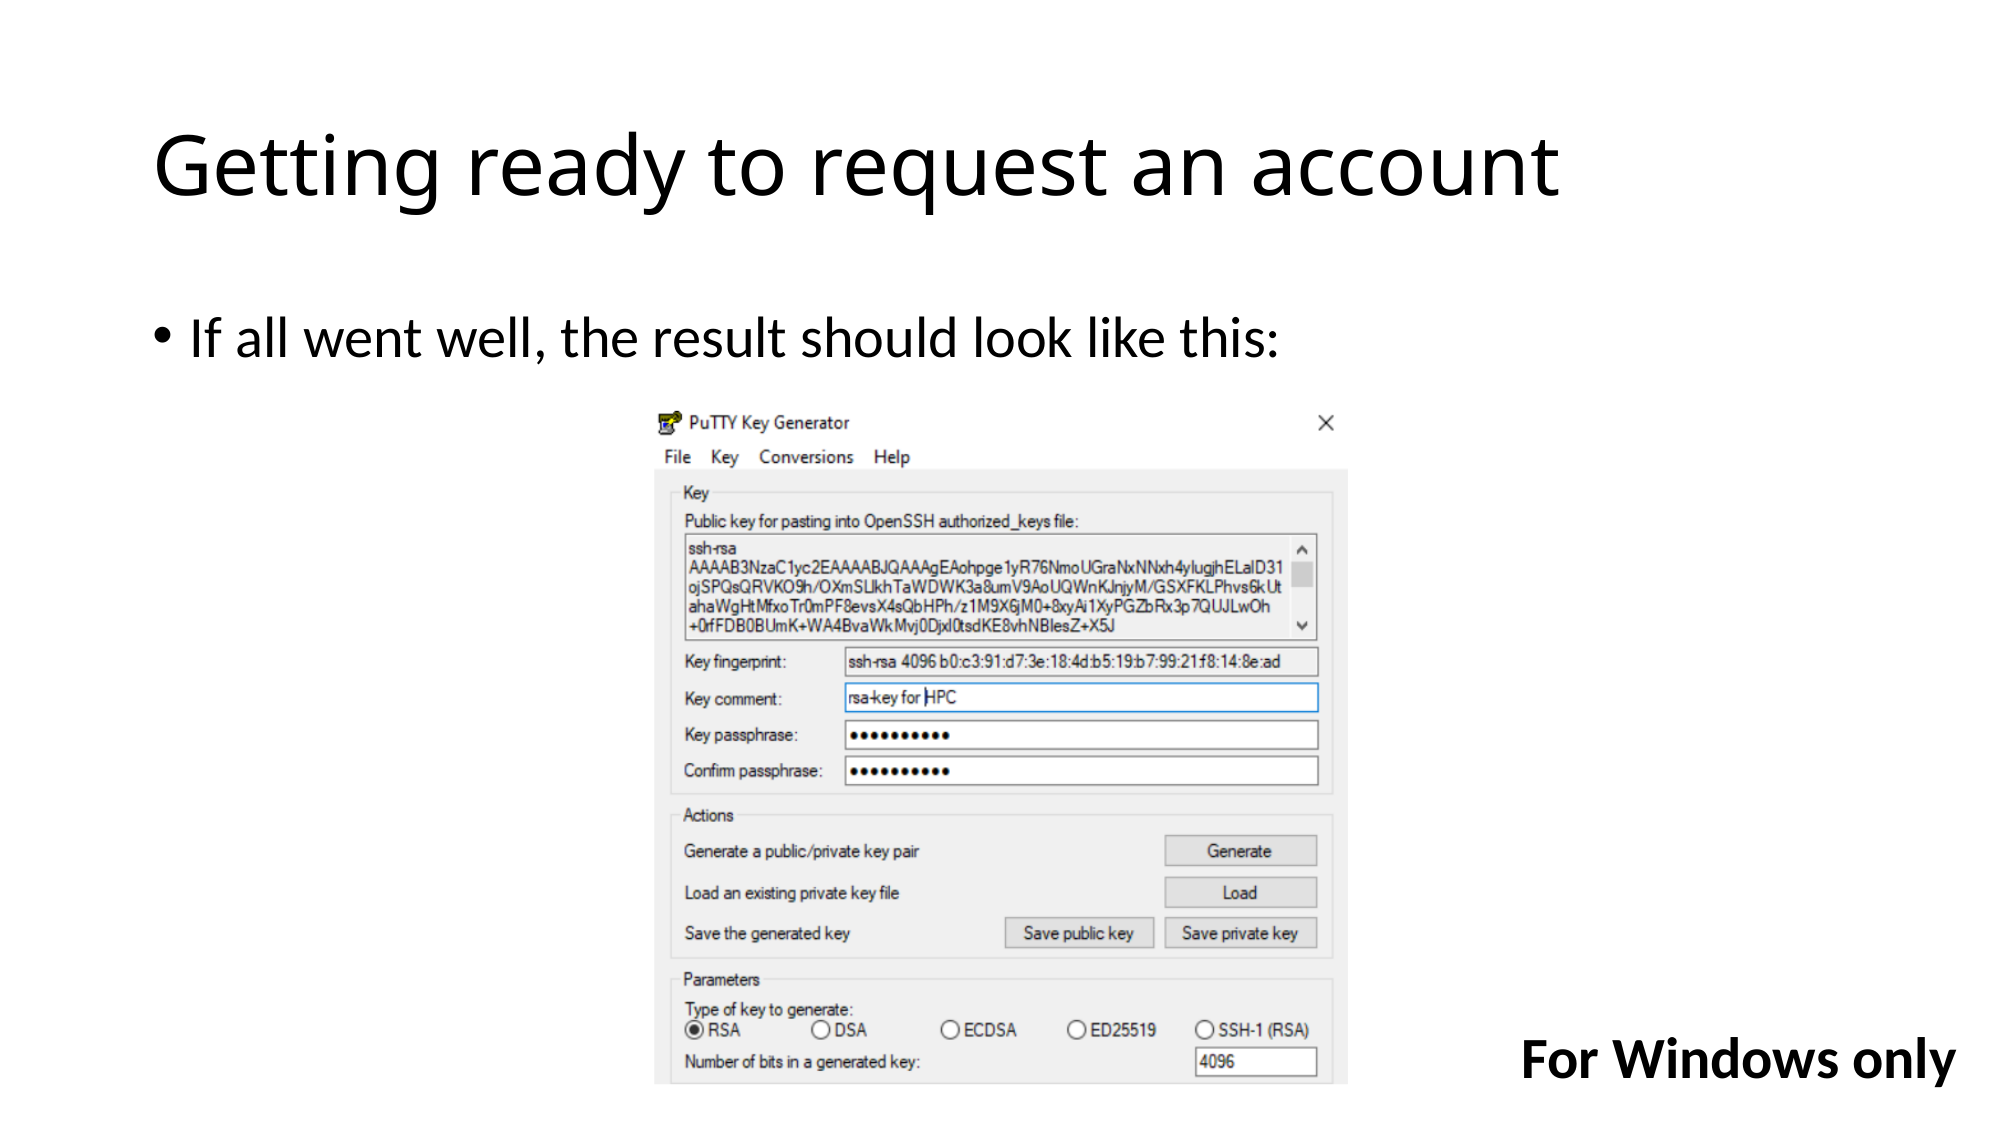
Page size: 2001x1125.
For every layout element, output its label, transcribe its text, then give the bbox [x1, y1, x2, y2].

text_box For Windows only [1506, 1013, 1975, 1098]
picture [637, 401, 1363, 1100]
title Getting ready to request an account [137, 59, 1863, 278]
list If all went well, the result should look like this: [137, 299, 1863, 1014]
